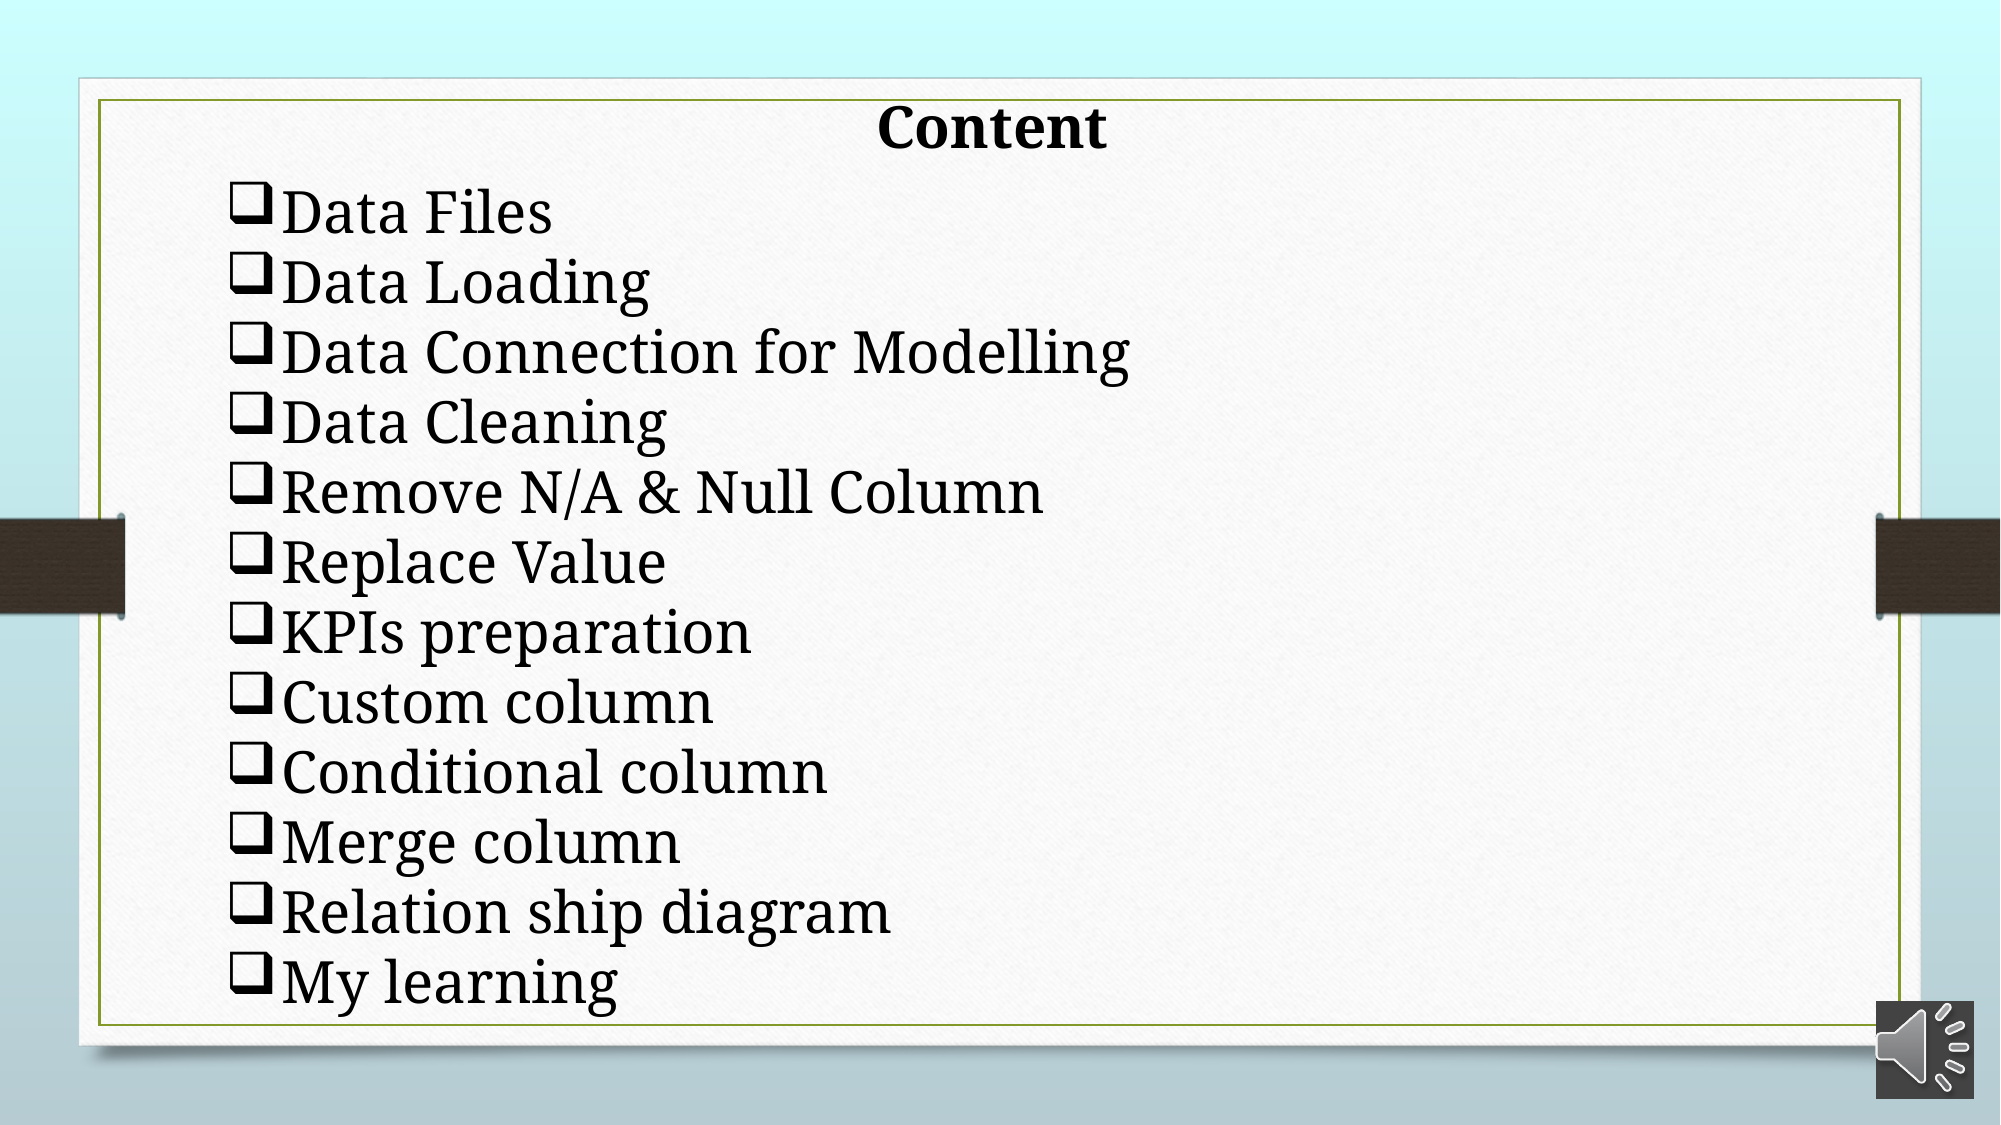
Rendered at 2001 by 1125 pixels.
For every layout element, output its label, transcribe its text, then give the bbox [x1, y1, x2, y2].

text_box Content [849, 83, 1150, 168]
picture [0, 0, 2001, 1125]
text_box Data Files Data Loading Data Connection for Modelling Data Cleaning Remove N/A & Null Column Replace Value KPIs preparation Custom column Conditional column Merge column Relation ship diagram My learning [210, 168, 1707, 1023]
